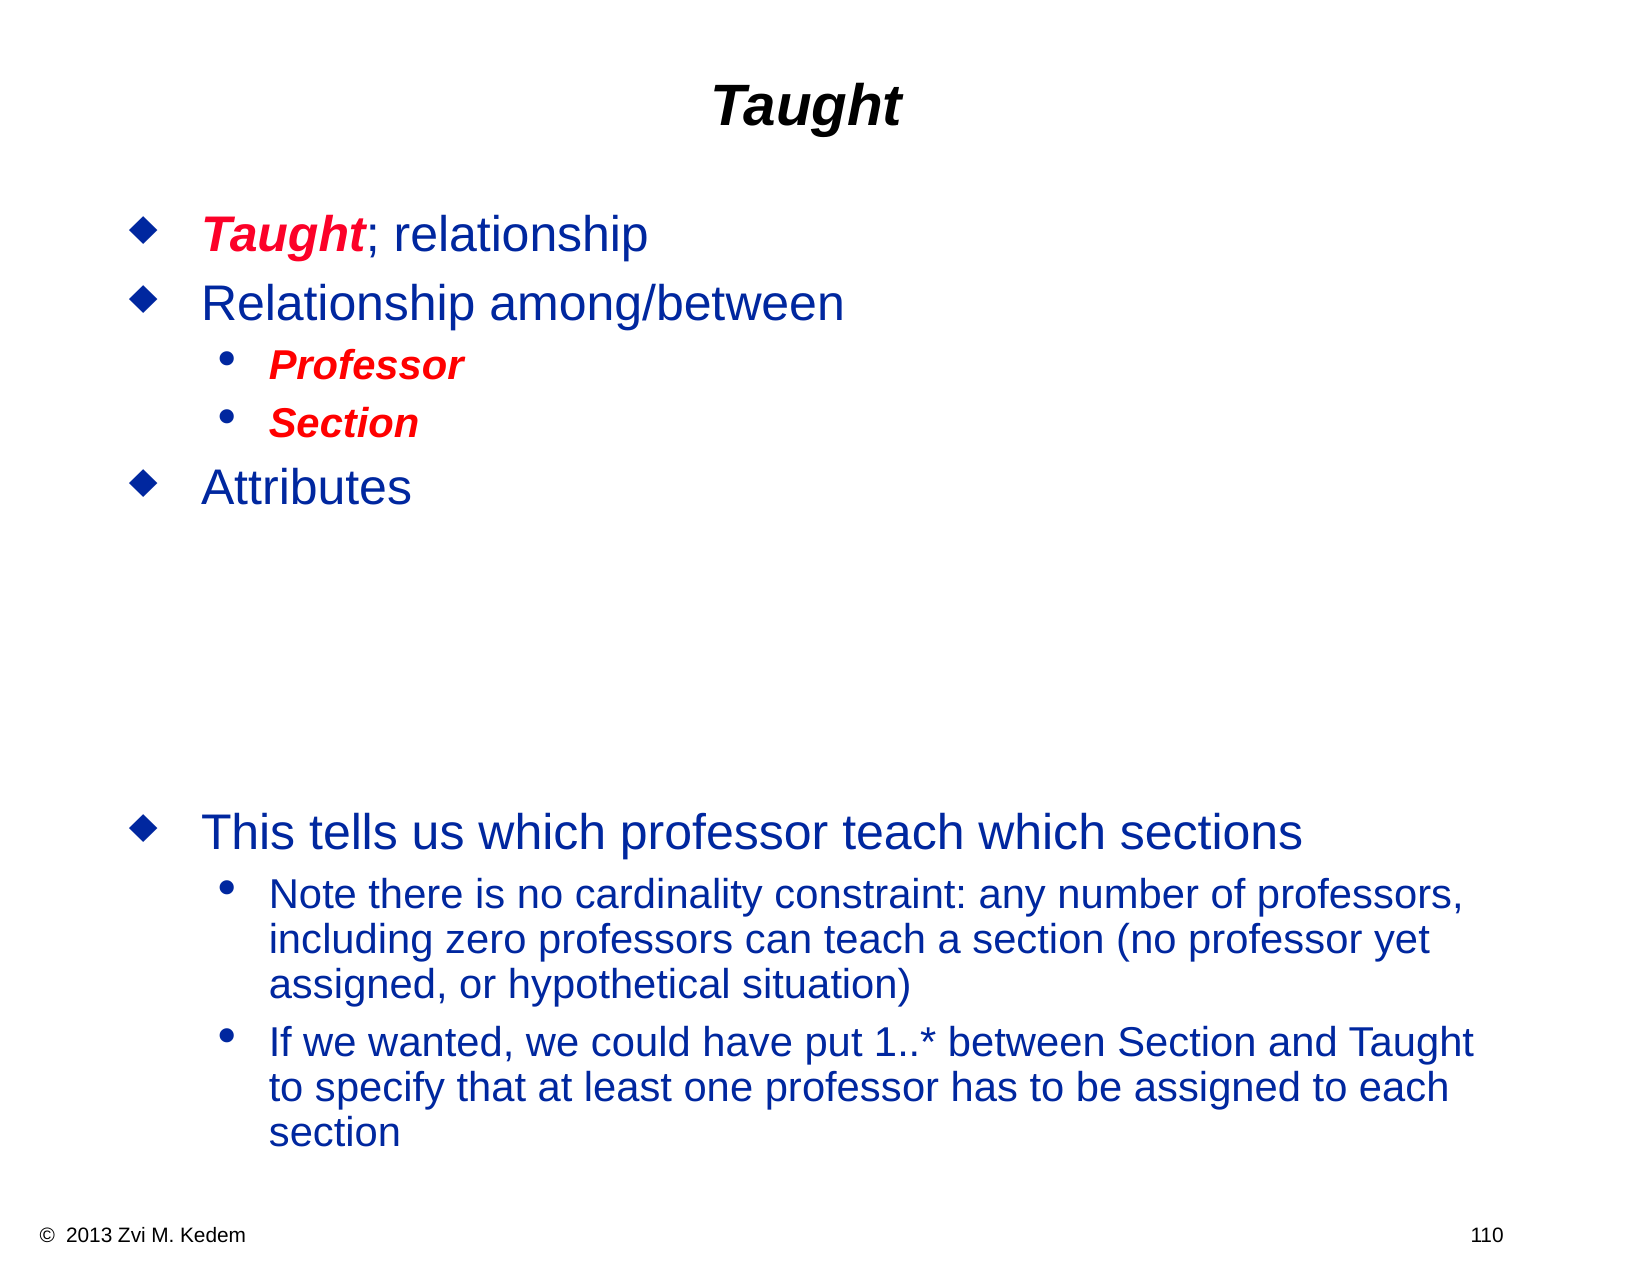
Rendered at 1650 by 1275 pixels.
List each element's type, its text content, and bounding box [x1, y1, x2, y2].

title Taught [111, 36, 1501, 176]
list Taught; relationship Relationship among/between Professor Section Attributes This tells us which professor teach which sections Note there is no cardinality constraint: any number of professors, including zero professors can teach a section (no professor yet assigned, or hypothetical situation) If we wanted, we could have put 1..* between Section and Taught to specify that at least one professor has to be assigned to each section [111, 199, 1513, 1201]
